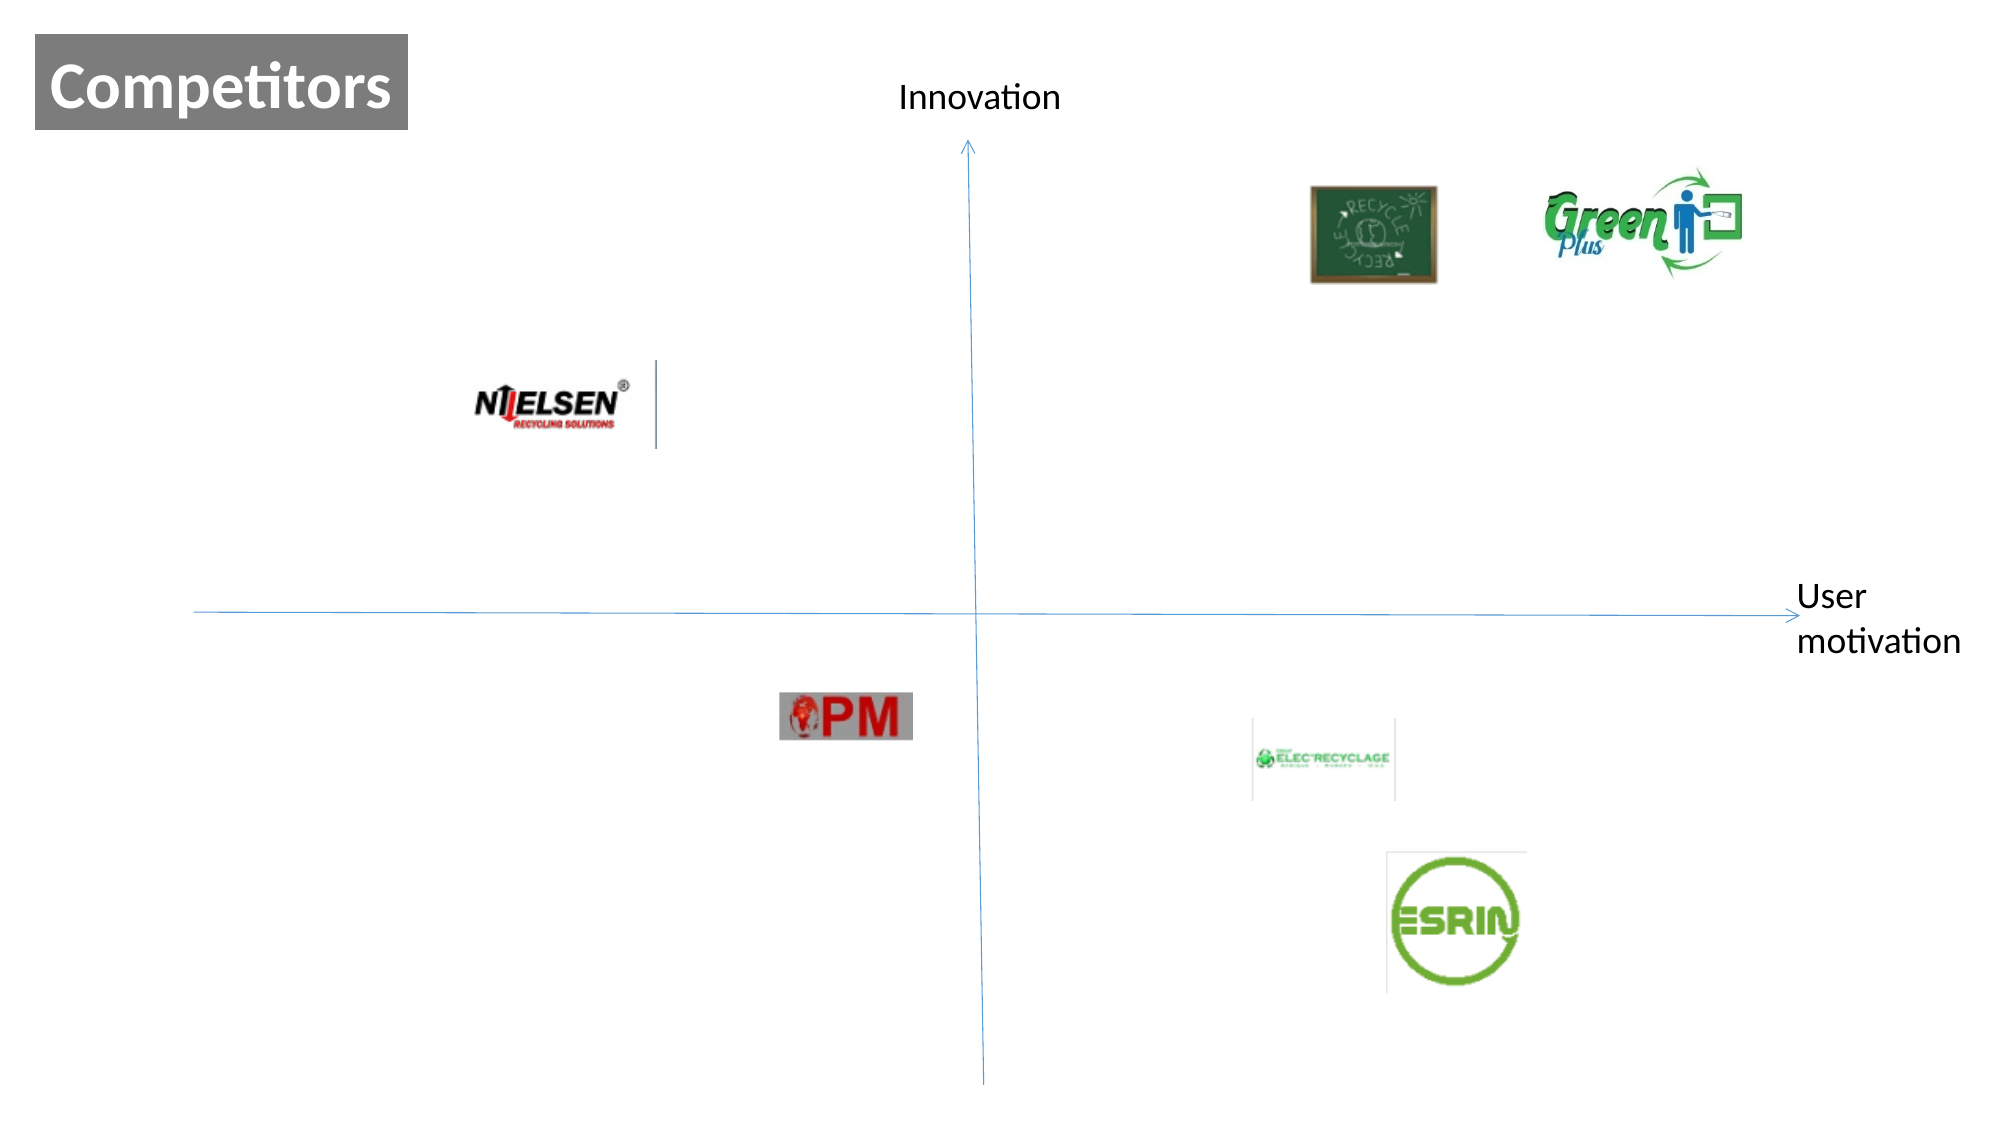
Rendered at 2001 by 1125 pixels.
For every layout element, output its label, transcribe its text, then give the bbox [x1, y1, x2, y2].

picture [1386, 850, 1527, 993]
picture [778, 691, 913, 742]
picture [1309, 184, 1439, 285]
picture [1249, 718, 1396, 801]
text_box Innovation [883, 64, 1077, 125]
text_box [1449, 612, 1800, 616]
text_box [503, 604, 1449, 620]
picture [1543, 165, 1744, 280]
text_box User motivation [1781, 563, 1977, 669]
text_box Competitors [35, 34, 408, 130]
picture [451, 360, 657, 449]
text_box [193, 612, 503, 616]
